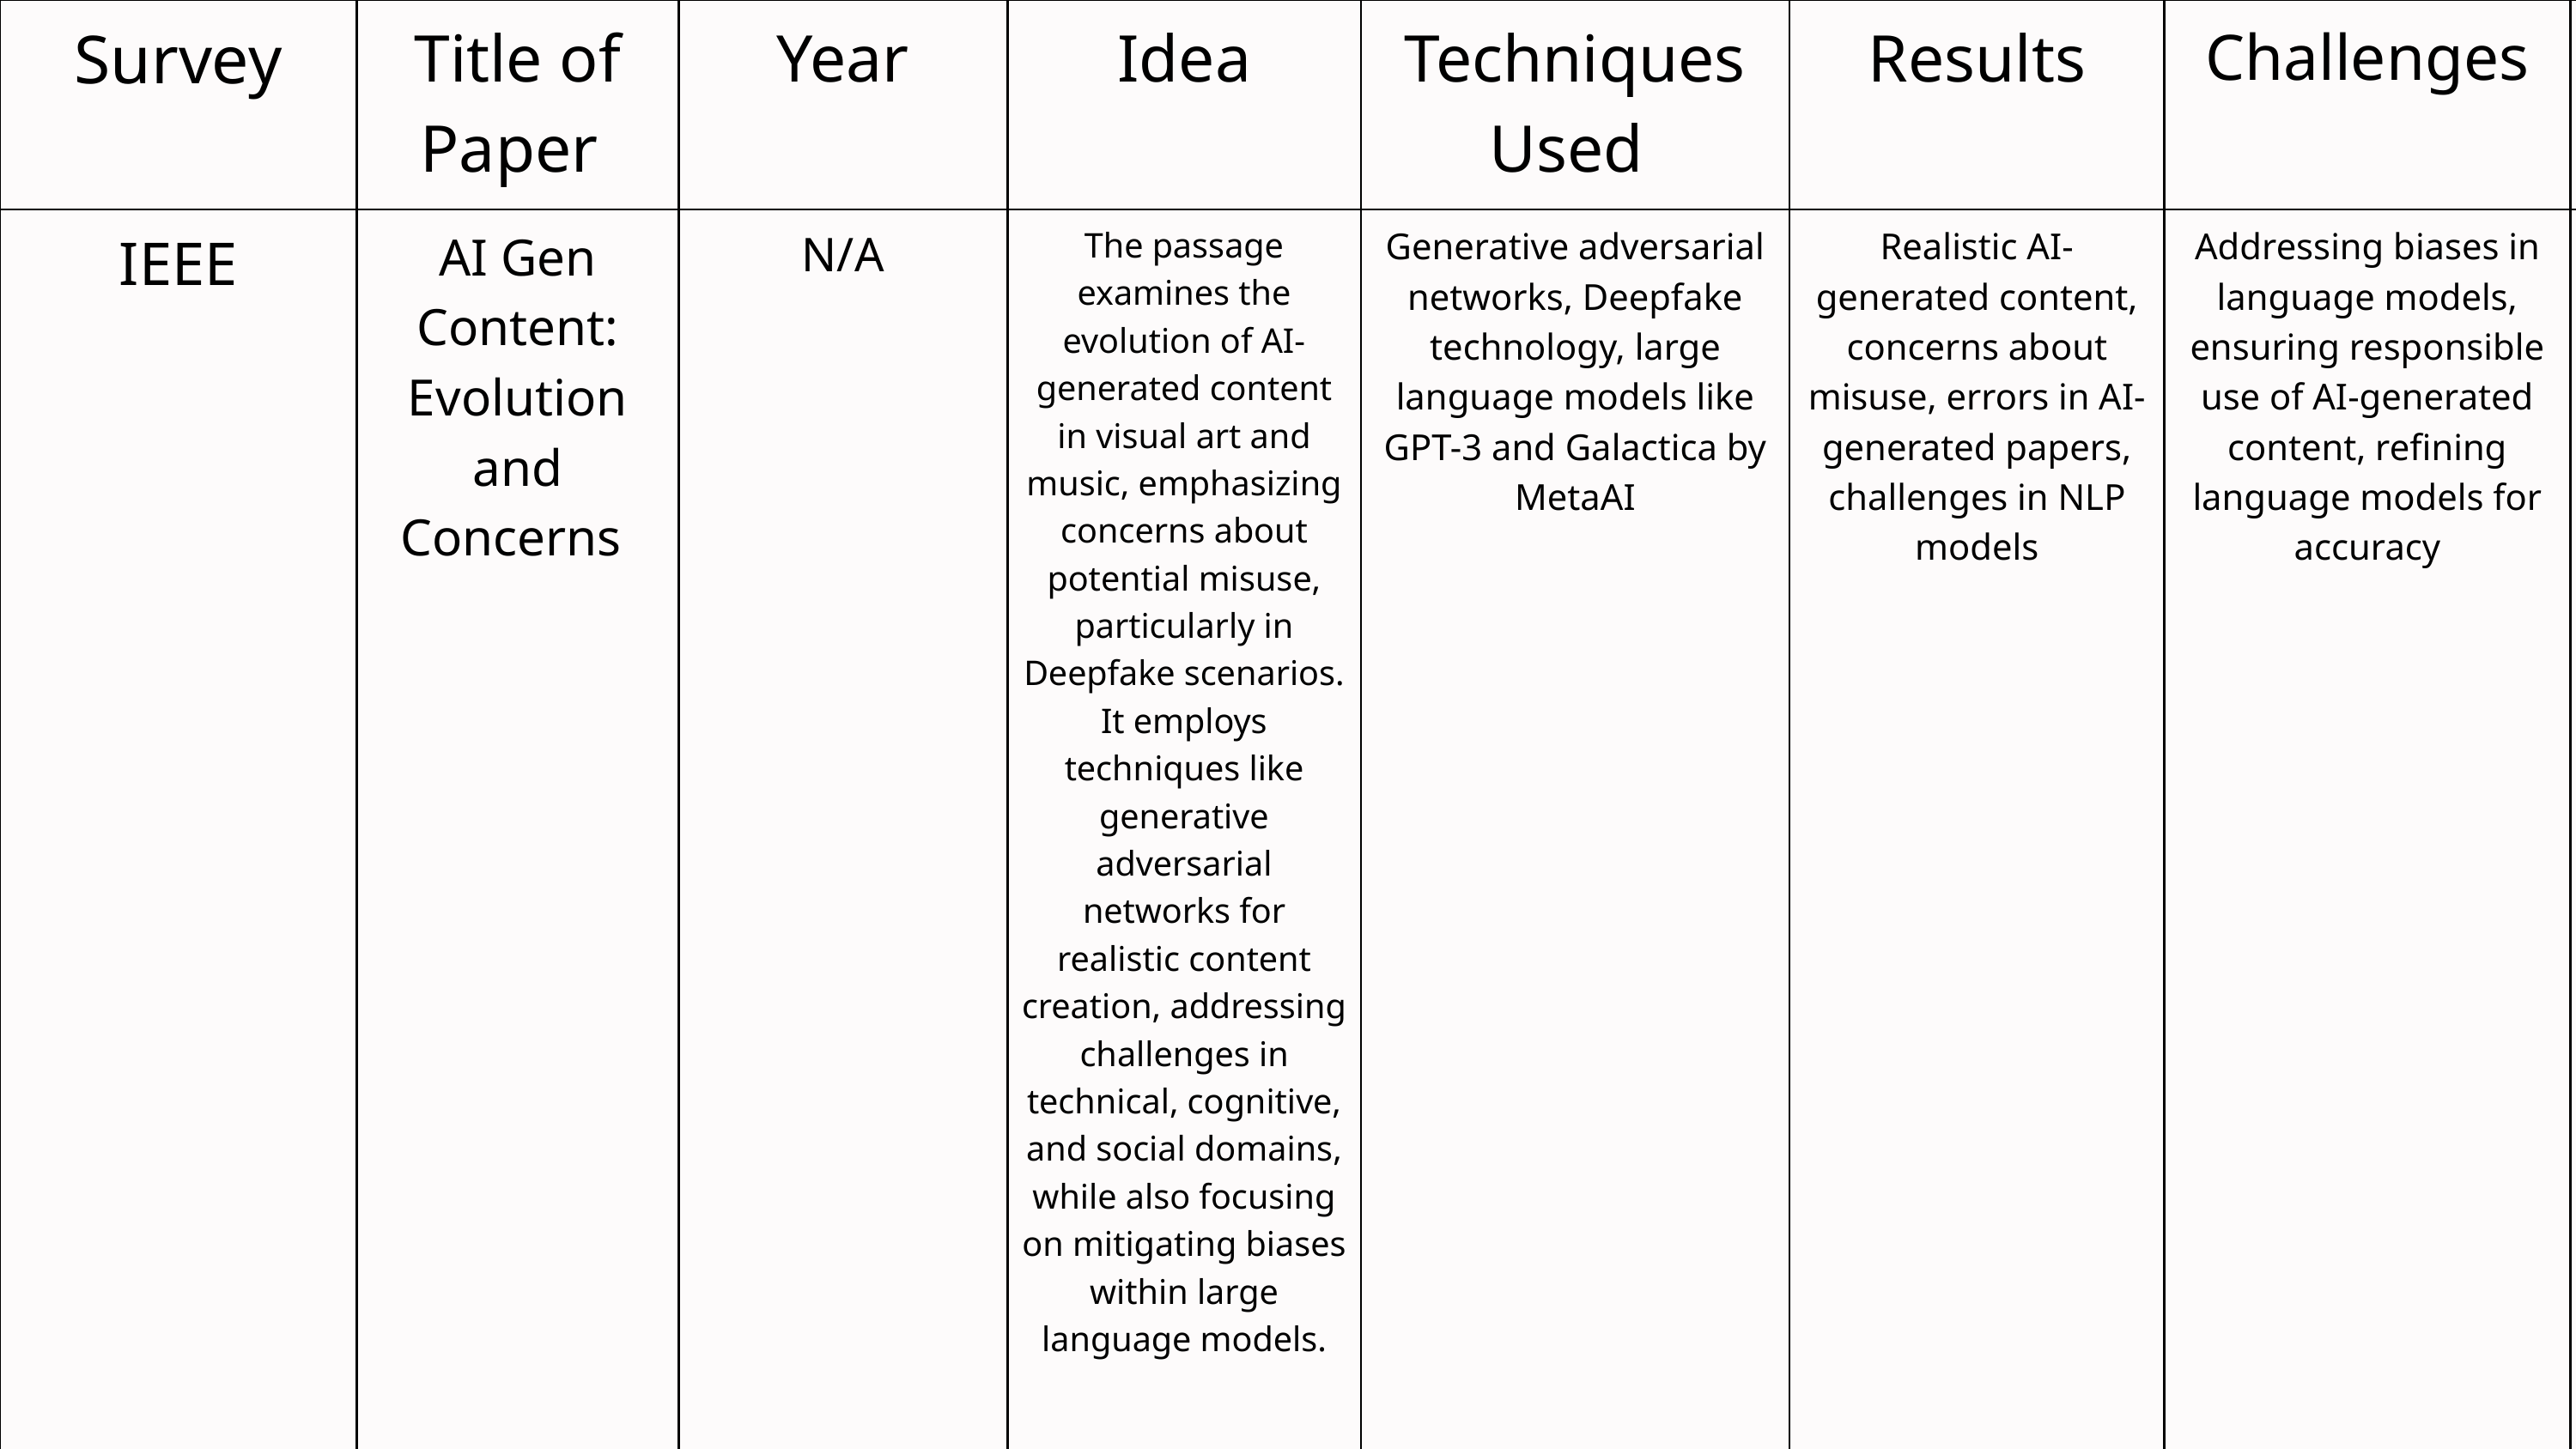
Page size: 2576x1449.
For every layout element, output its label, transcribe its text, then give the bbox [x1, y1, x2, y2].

table_header Techniques Used [1362, 1, 1789, 209]
table_cell N/A [680, 210, 1006, 1449]
table_cell IEEE [1, 210, 355, 1449]
table_header Idea [1009, 1, 1360, 209]
table_cell The passage examines the evolution of AI-generated content in visual art and music, emphasizing concerns about potential misuse, particularly in Deepfake scenarios. It employs techniques like generative adversarial networks for realistic content creation, addressing challenges in technical, cognitive, and social domains, while also focusing on mitigating biases within large language models. [1009, 210, 1360, 1449]
table_header Results [1790, 1, 2163, 209]
table_cell [2572, 210, 2576, 1449]
table_cell AI Gen Content: Evolution and Concerns [358, 210, 677, 1449]
table_header Year [680, 1, 1006, 209]
table_header Challenges [2166, 1, 2569, 209]
table_header [2572, 1, 2576, 209]
table_header Survey [1, 1, 355, 209]
table_cell Addressing biases in language models, ensuring responsible use of AI-generated content, refining language models for accuracy [2166, 210, 2569, 1449]
table_header Title of Paper [358, 1, 677, 209]
table_cell Realistic AI-generated content, concerns about misuse, errors in AI-generated papers, challenges in NLP models [1790, 210, 2163, 1449]
table_cell Generative adversarial networks, Deepfake technology, large language models like GPT-3 and Galactica by MetaAI [1362, 210, 1789, 1449]
